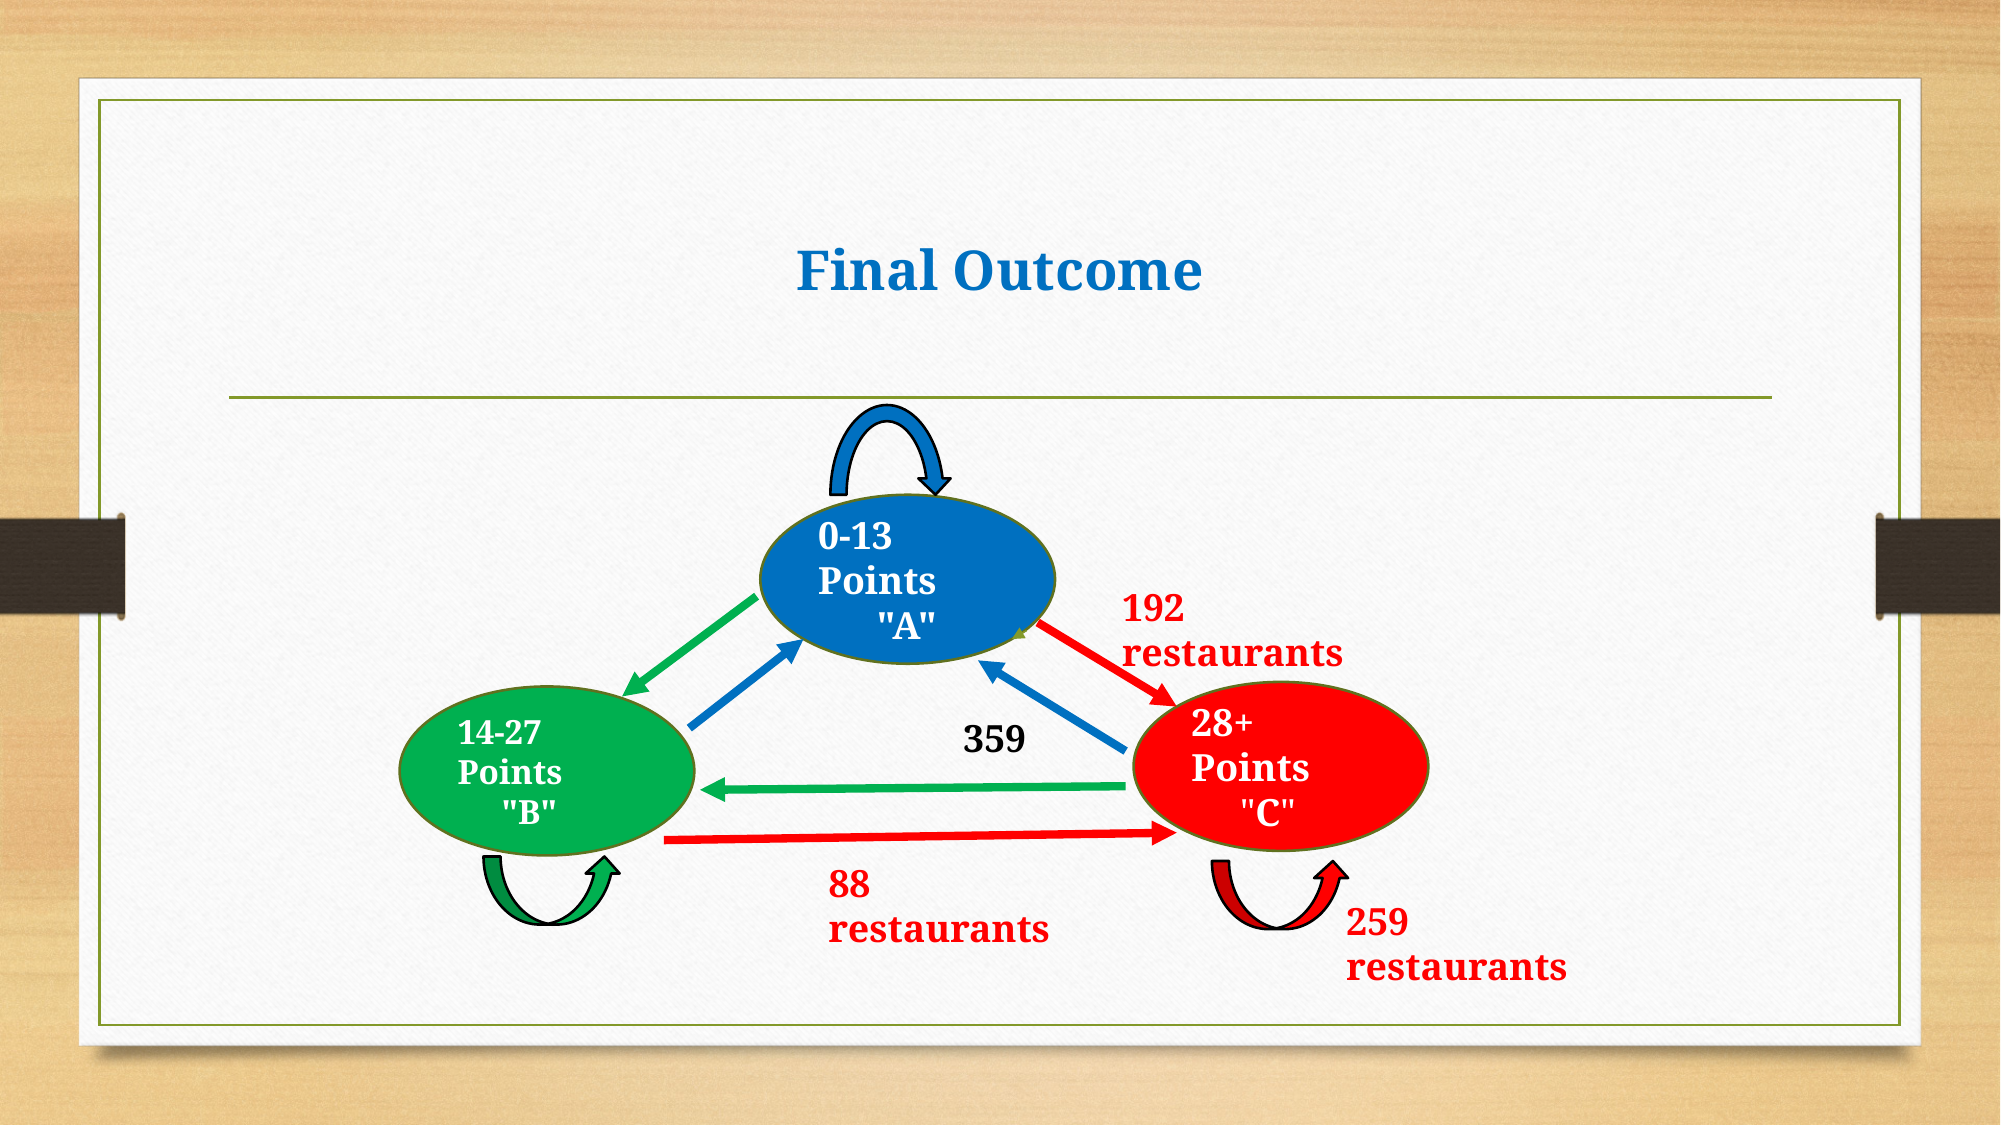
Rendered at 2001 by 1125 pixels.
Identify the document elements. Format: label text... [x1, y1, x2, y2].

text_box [1037, 622, 1177, 707]
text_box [699, 785, 1126, 791]
title Final Outcome [212, 161, 1788, 375]
picture [0, 0, 2001, 1125]
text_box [663, 832, 1177, 841]
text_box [689, 638, 804, 729]
text_box 192 restaurants [1107, 576, 1393, 682]
text_box 28+ Points "C" [1132, 682, 1430, 853]
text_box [621, 595, 757, 697]
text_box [1011, 630, 1027, 640]
text_box 259 restaurants [1331, 890, 1611, 996]
text_box [829, 403, 952, 497]
text_box 359 [948, 707, 1066, 768]
text_box [1210, 859, 1350, 931]
text_box 14-27 Points "B" [398, 685, 696, 857]
text_box 0-13 Points "A" [758, 493, 1057, 666]
text_box 88 restaurants [813, 852, 1114, 958]
text_box [482, 855, 621, 926]
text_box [977, 660, 1126, 752]
